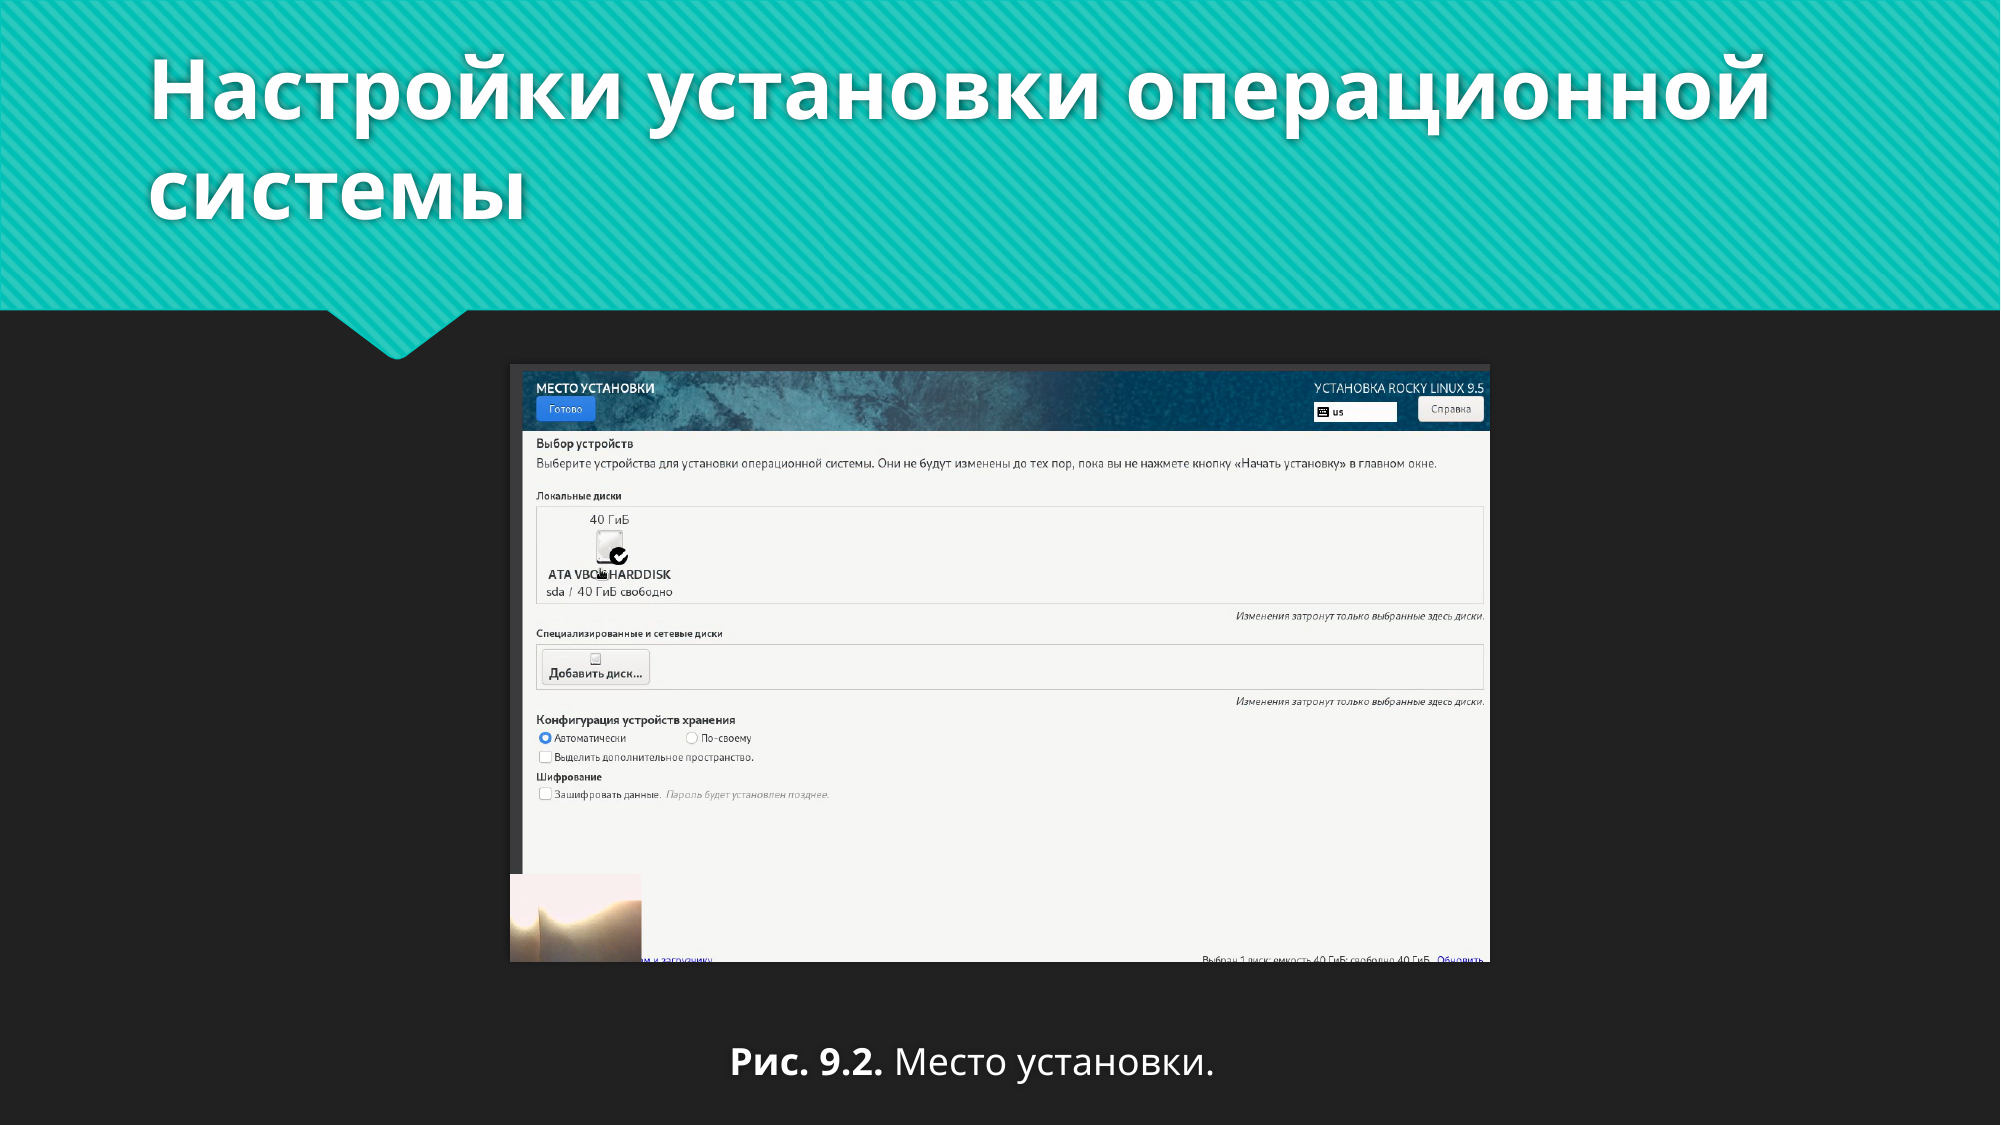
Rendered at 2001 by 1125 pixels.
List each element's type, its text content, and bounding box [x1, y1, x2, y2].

text_box Рис. 9.2. Место установки. [714, 1030, 1286, 1124]
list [509, 364, 1491, 962]
title Настройки установки операционной системы [132, 84, 1868, 244]
